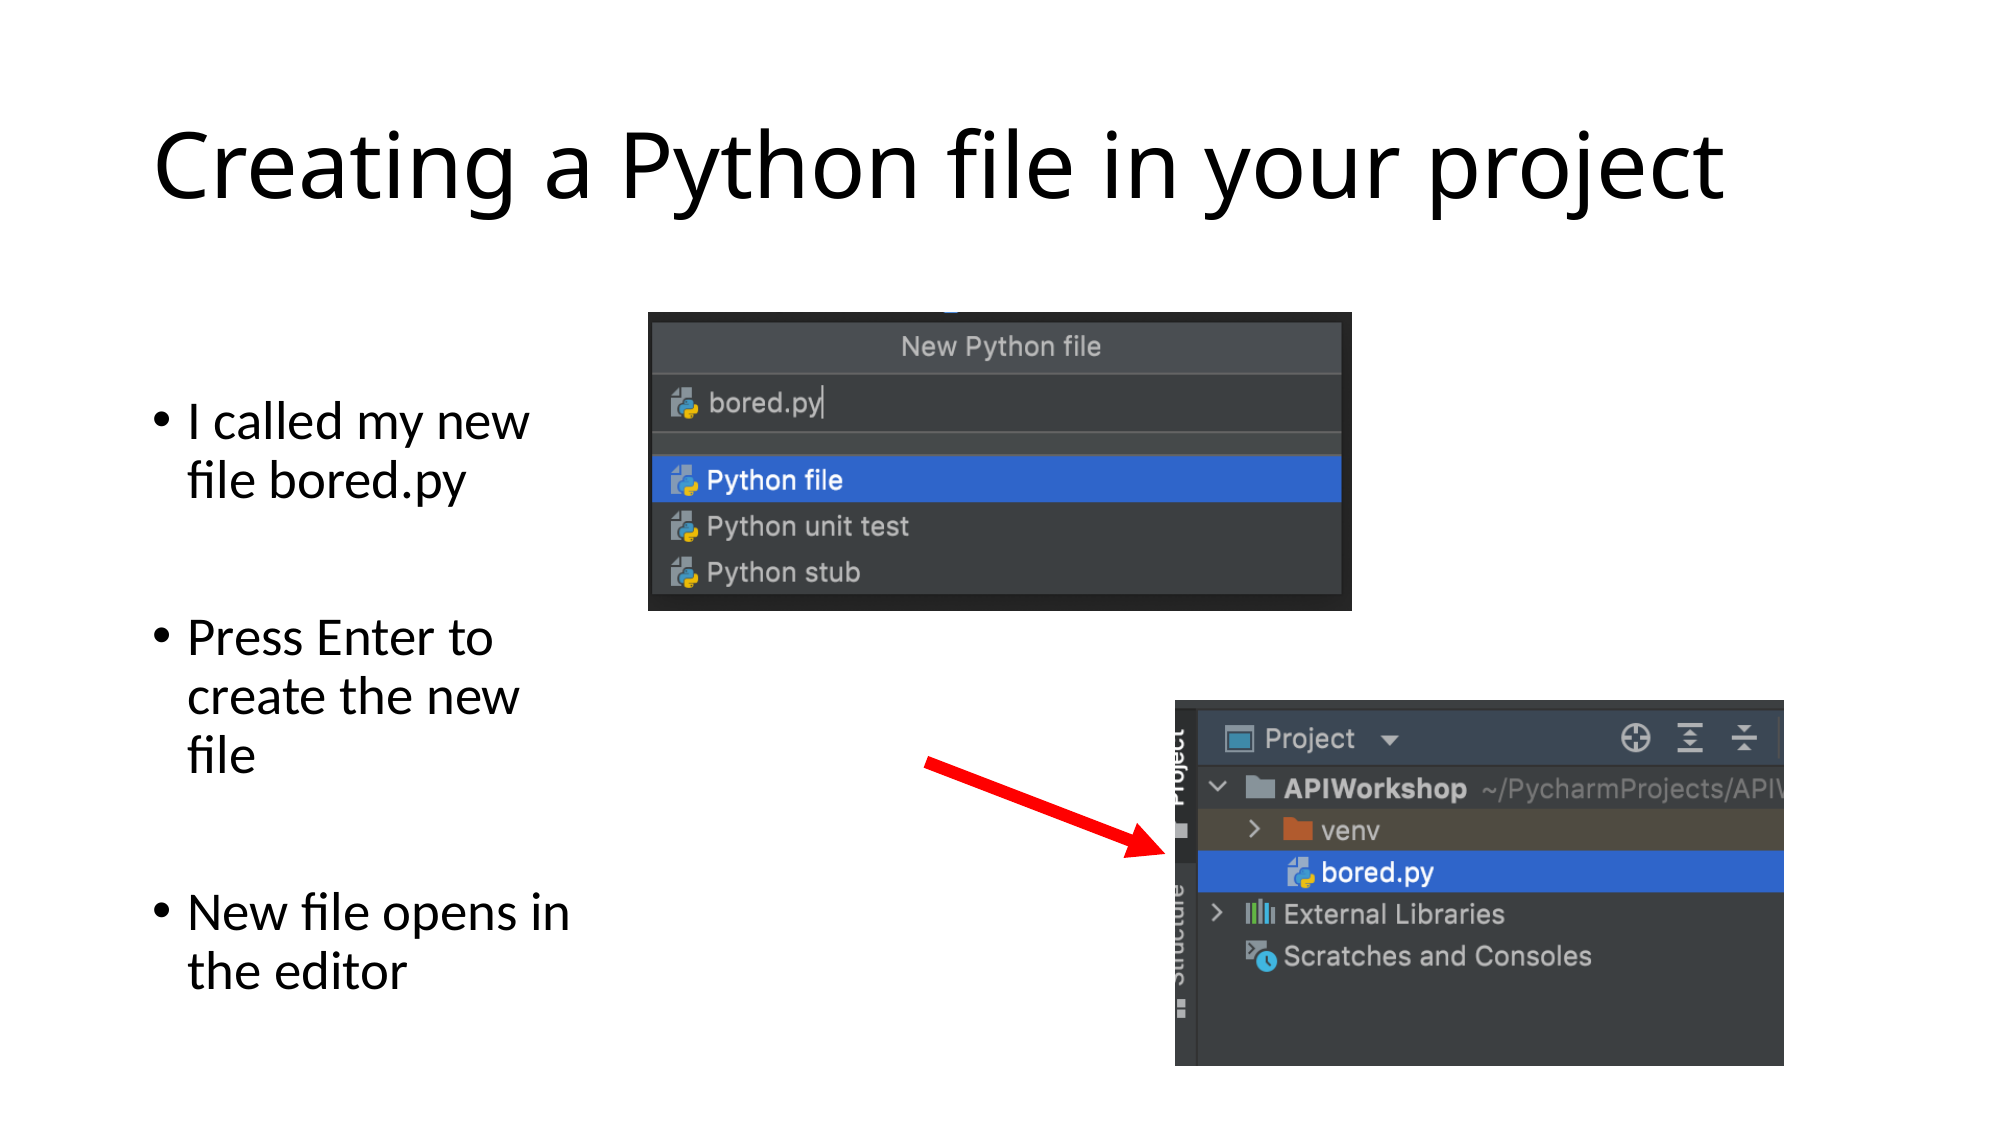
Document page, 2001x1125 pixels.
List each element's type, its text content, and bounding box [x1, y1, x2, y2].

picture [1175, 700, 1784, 1066]
title Creating a Python file in your project [137, 59, 1863, 278]
list I called my new file bored.py Press Enter to create the new file New file opens in the editor [137, 299, 611, 1014]
picture [648, 312, 1352, 611]
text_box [925, 761, 1166, 854]
